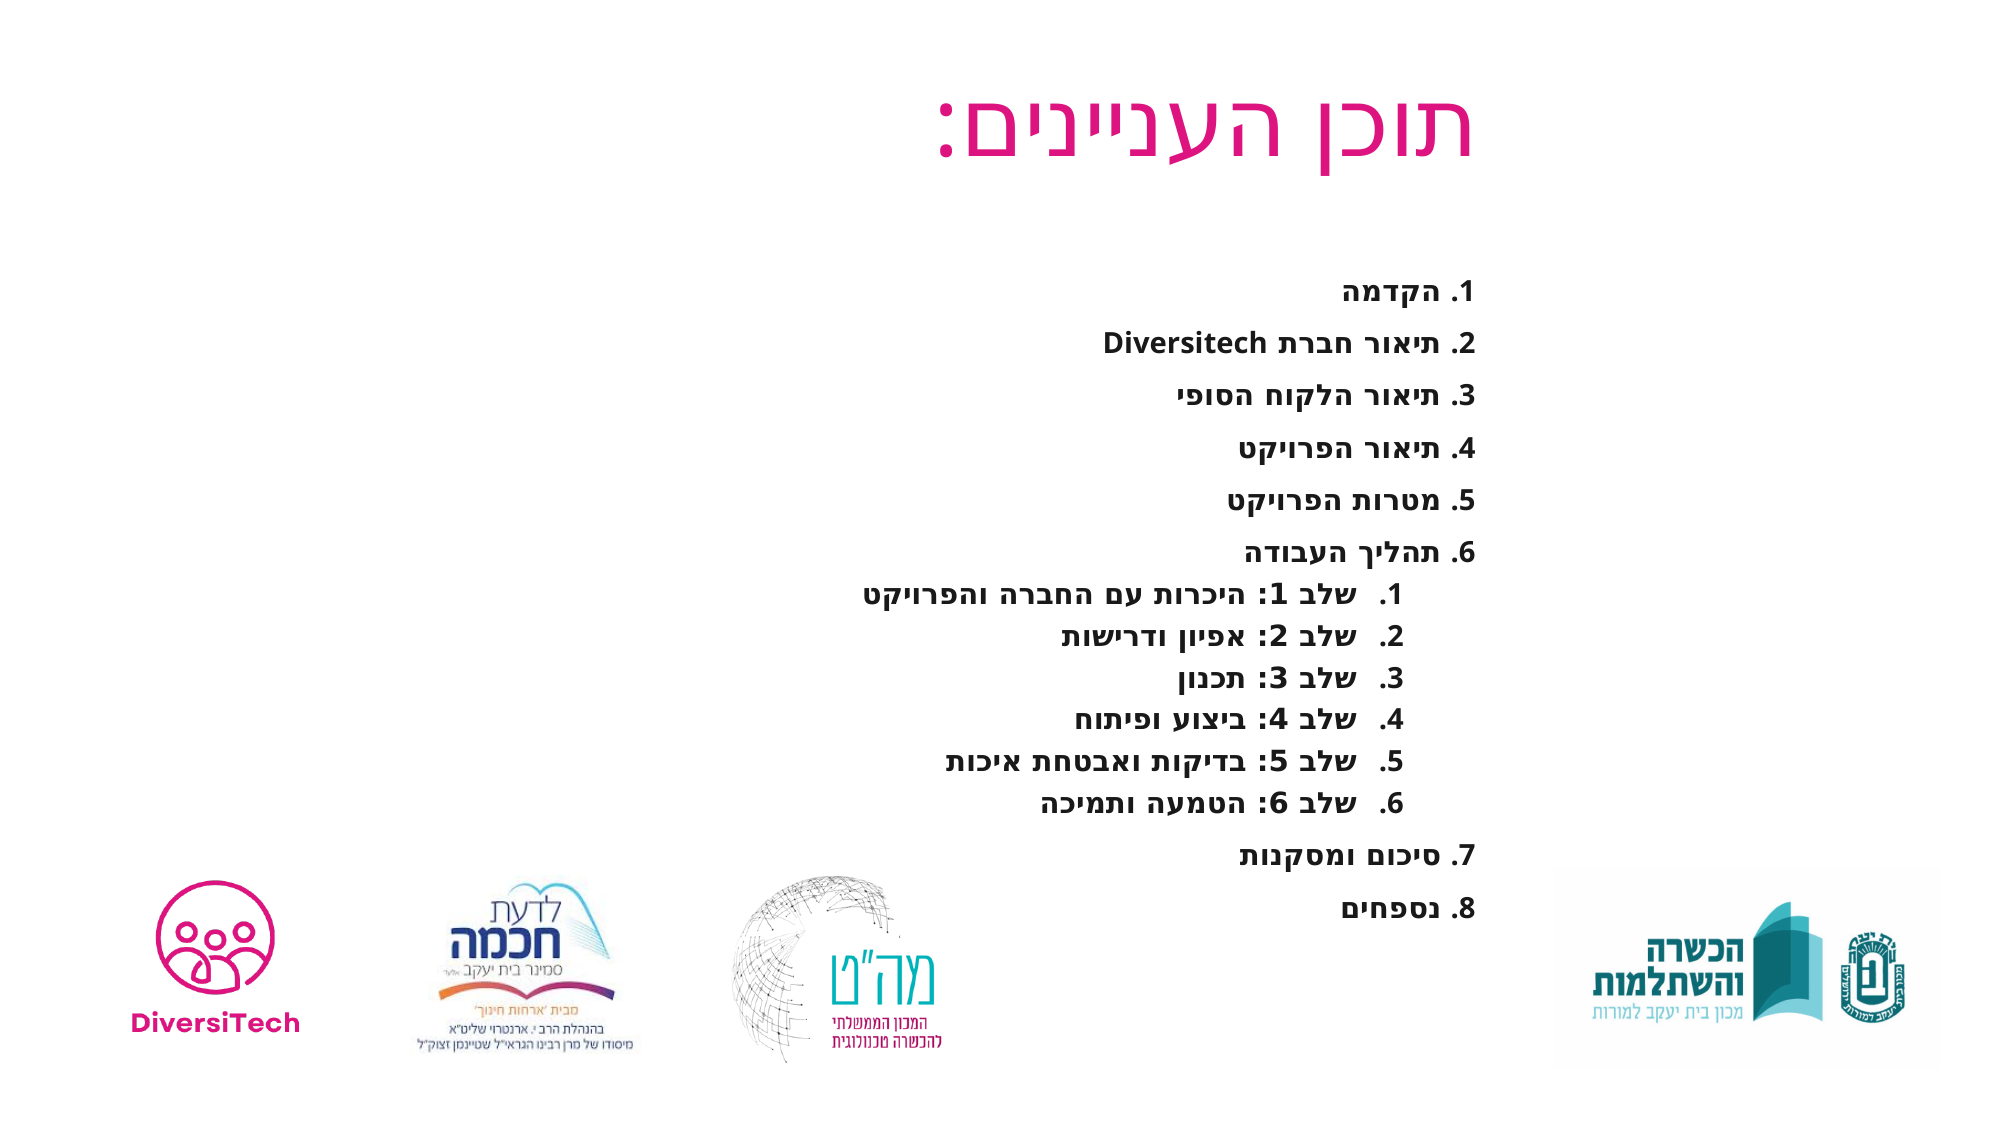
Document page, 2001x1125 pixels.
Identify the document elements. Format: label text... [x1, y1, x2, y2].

picture [722, 867, 954, 1071]
picture [1553, 867, 1941, 1071]
picture [44, 811, 386, 1125]
list הקדמה תיאור חברת Diversitech תיאור הלקוח הסופי תיאור הפרויקט מטרות הפרויקט תהליך העבודה שלב 1: היכרות עם החברה והפרויקט שלב 2: אפיון ודרישות שלב 3: תכנון שלב 4: ביצוע ופיתוח שלב 5: בדיקות ואבטחת איכות שלב 6: הטמעה ותמיכה סיכום ומסקנות נספחים [682, 268, 1494, 868]
title תוכן העניינים: [810, 66, 1626, 233]
picture [392, 858, 666, 1086]
